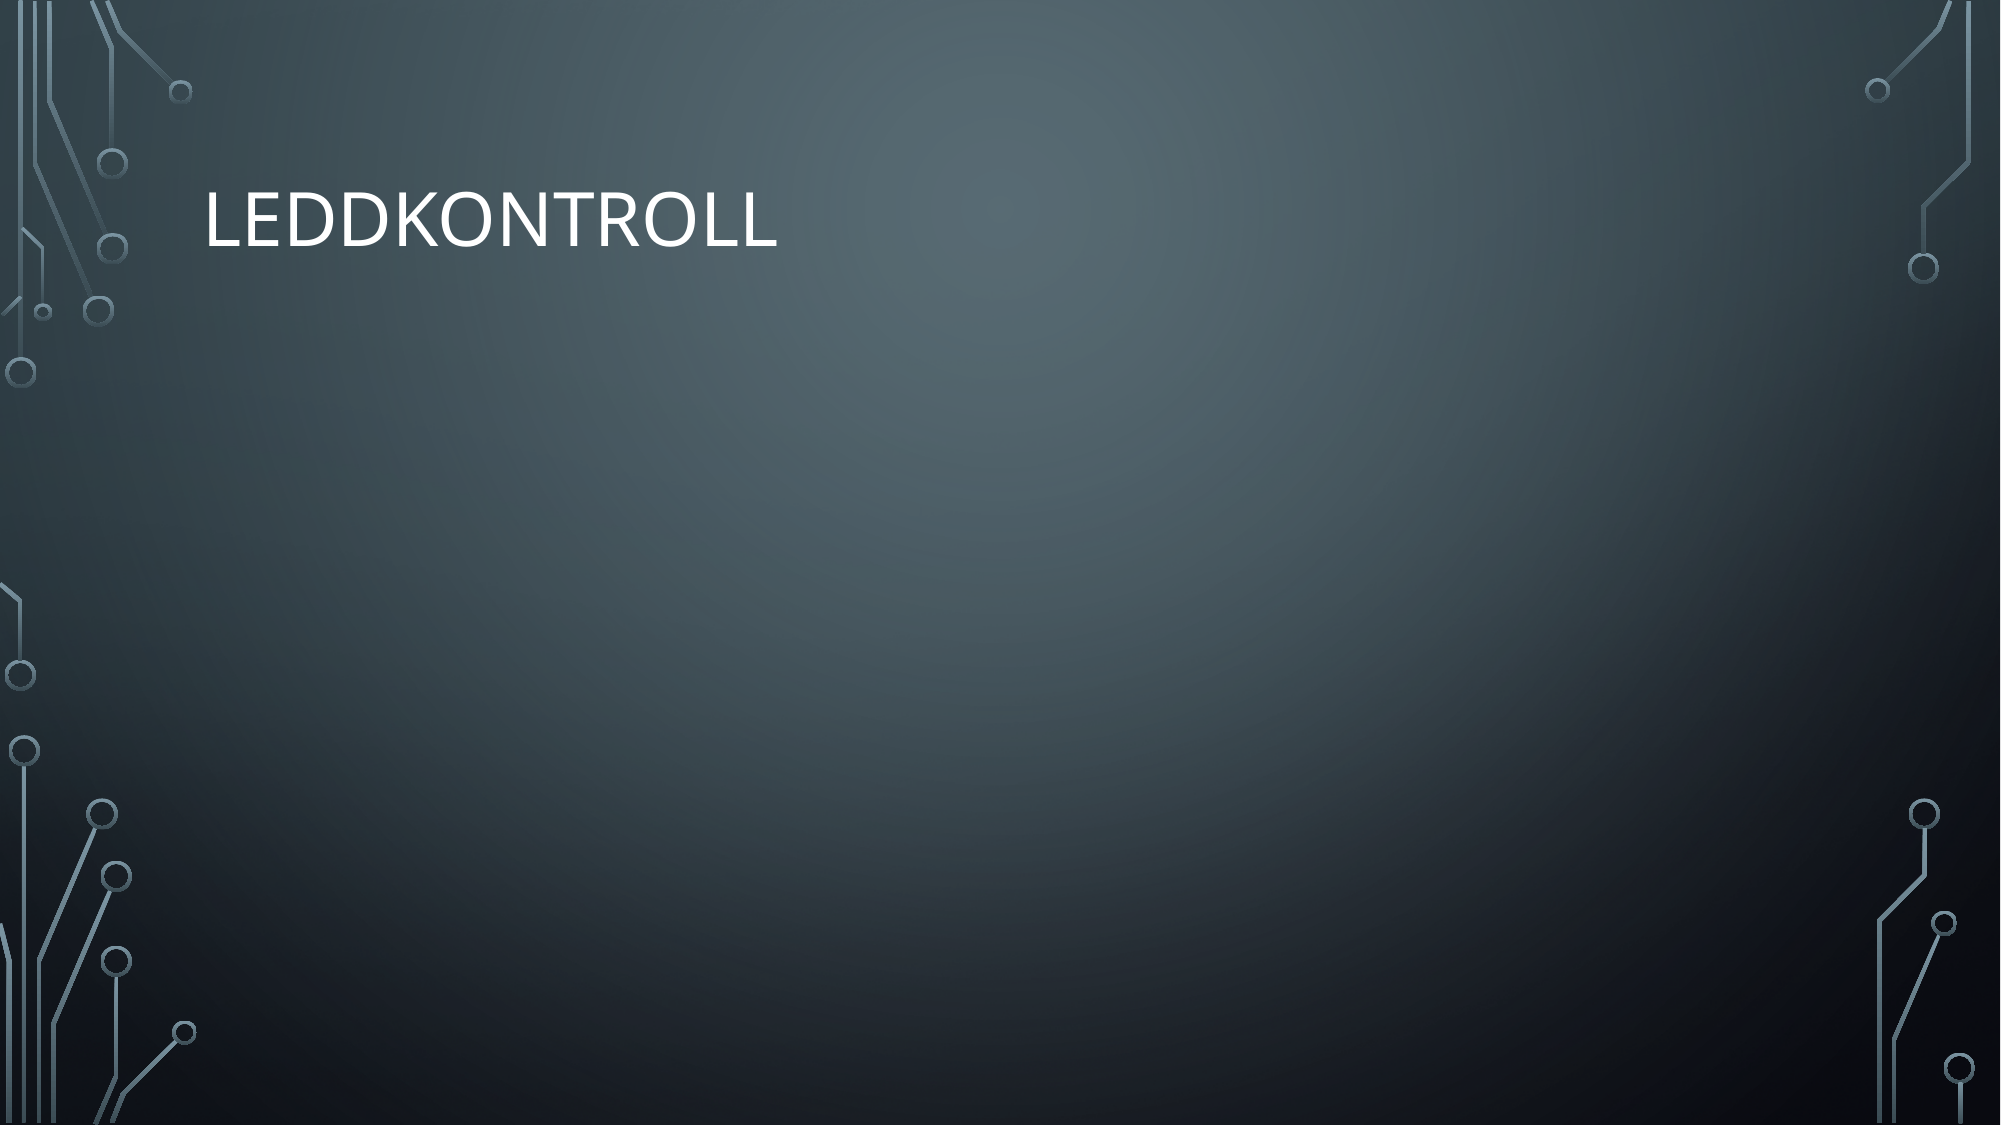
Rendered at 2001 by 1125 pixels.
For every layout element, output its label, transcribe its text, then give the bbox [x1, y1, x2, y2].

title Leddkontroll [187, 101, 1813, 344]
